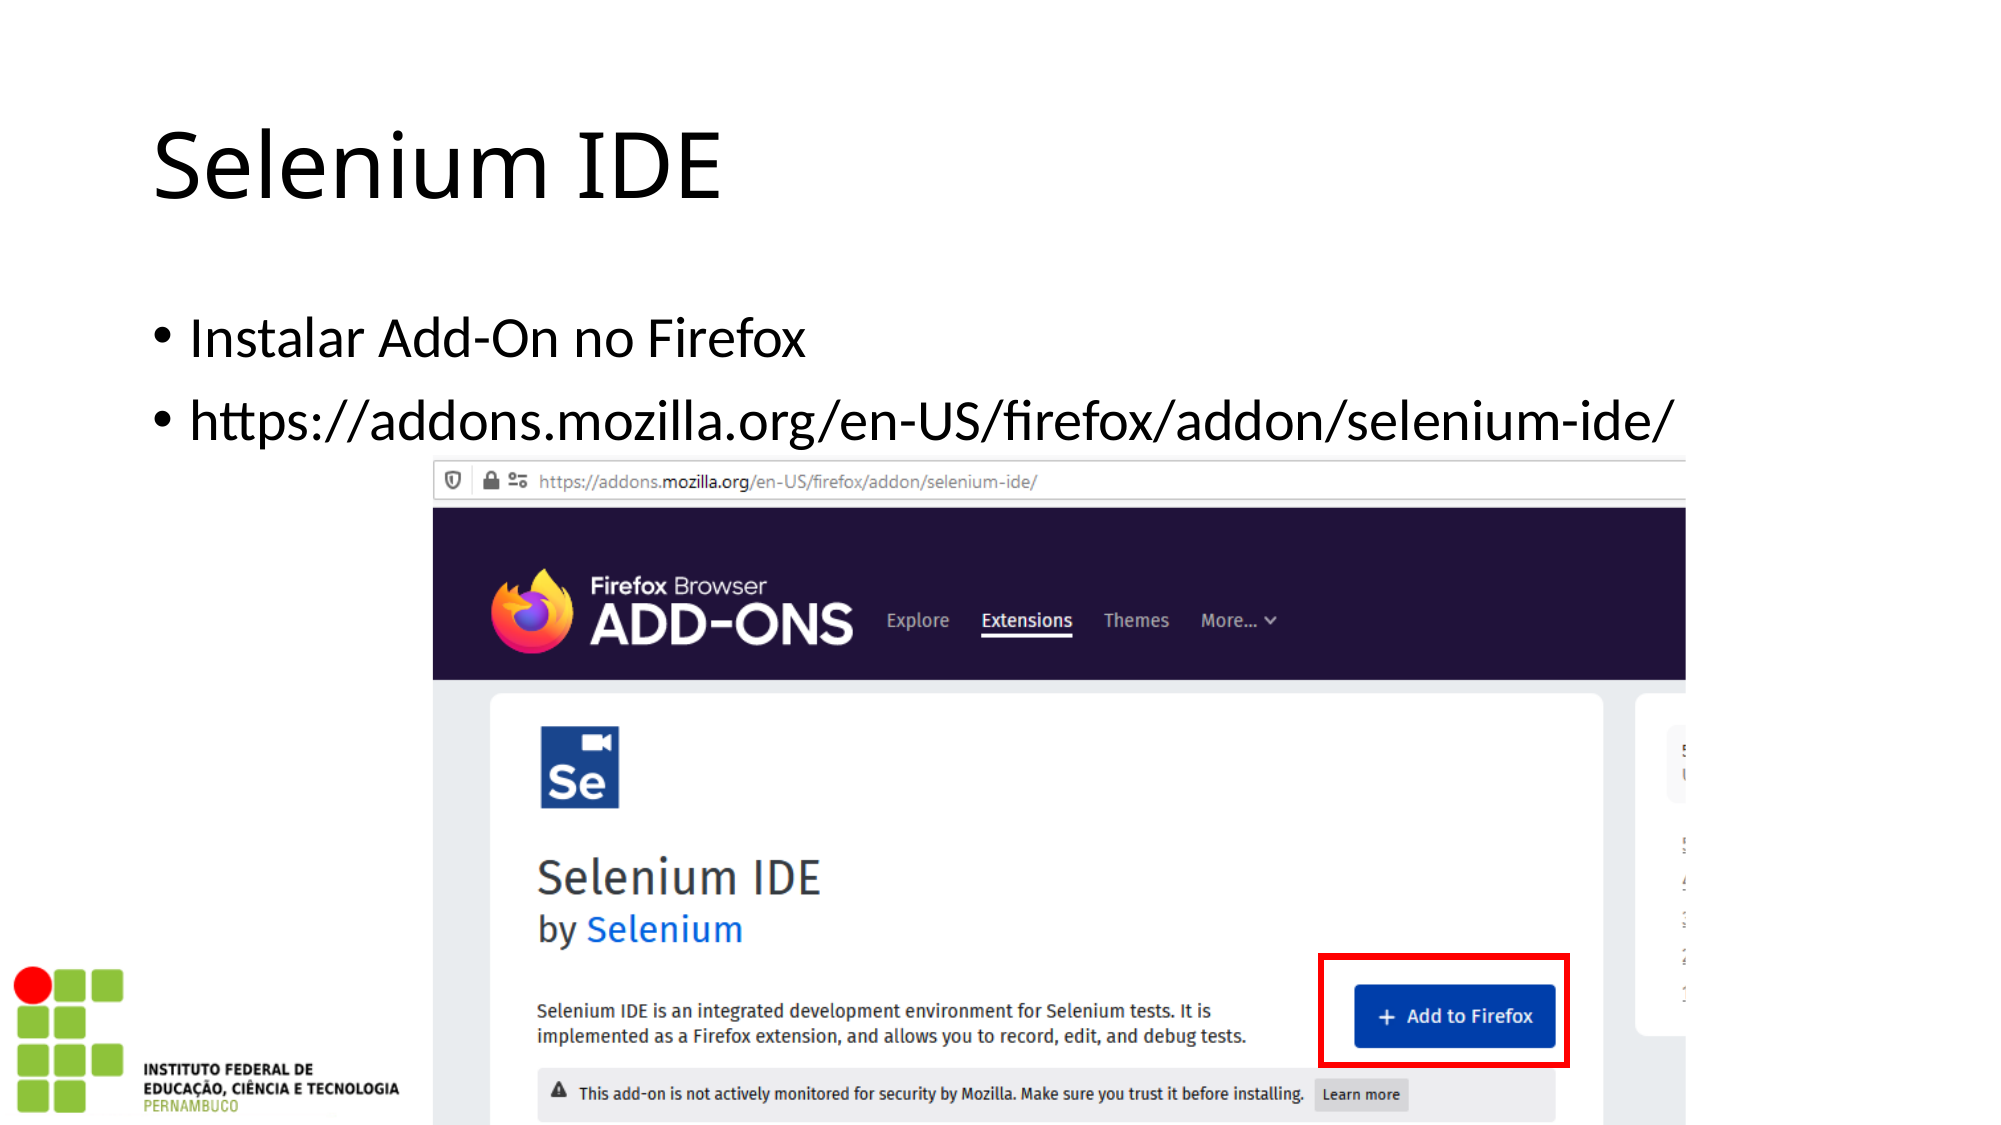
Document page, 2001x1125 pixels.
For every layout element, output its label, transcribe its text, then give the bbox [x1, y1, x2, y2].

picture [432, 455, 1686, 1125]
text_box Selenium IDE [137, 59, 1863, 278]
picture [5, 959, 407, 1118]
text_box Instalar Add-On no Firefox https://addons.mozilla.org/en-US/firefox/addon/selenium-ide/ [137, 299, 1863, 1014]
